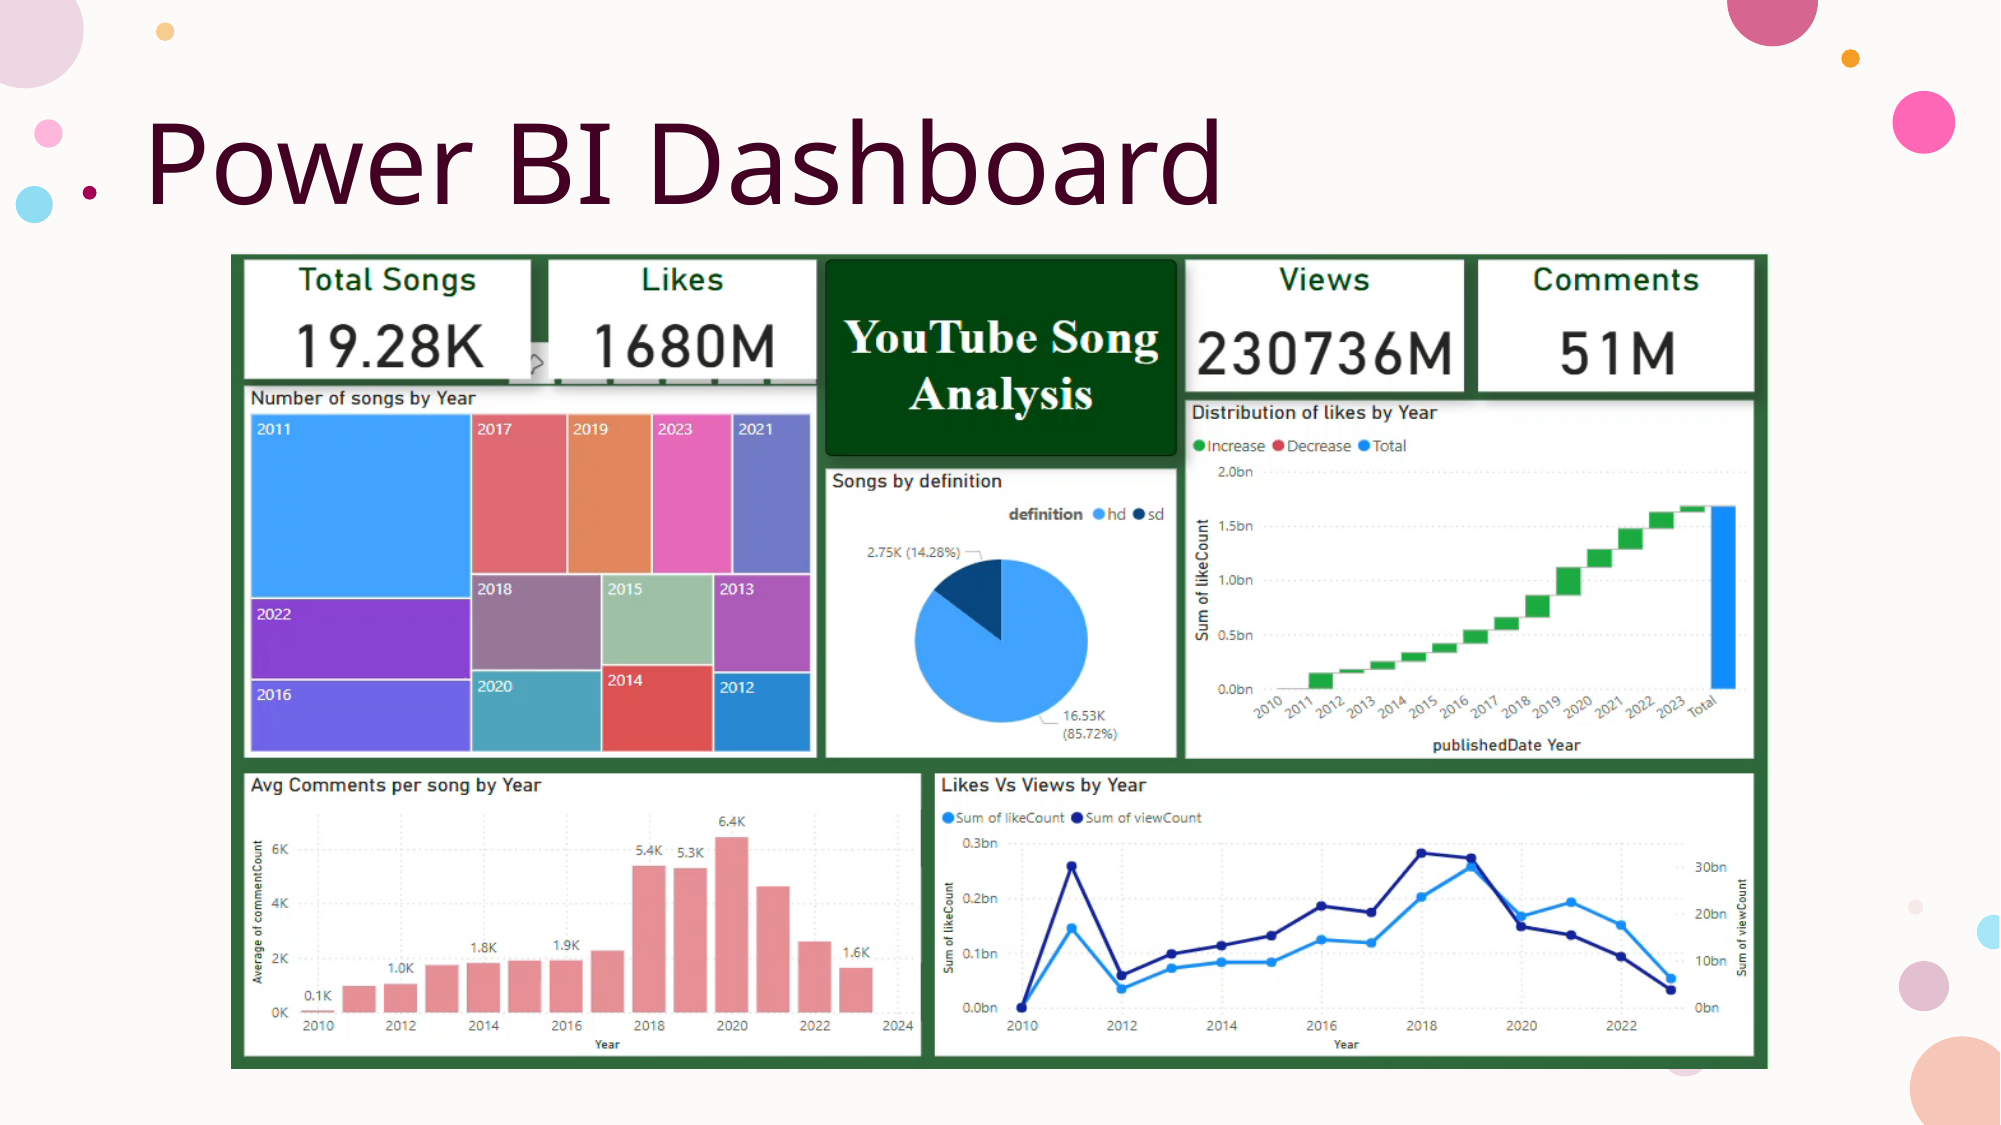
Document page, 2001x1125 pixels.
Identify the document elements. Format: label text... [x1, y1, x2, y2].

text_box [230, 252, 1770, 1070]
title Power BI Dashboard [127, 59, 1877, 278]
